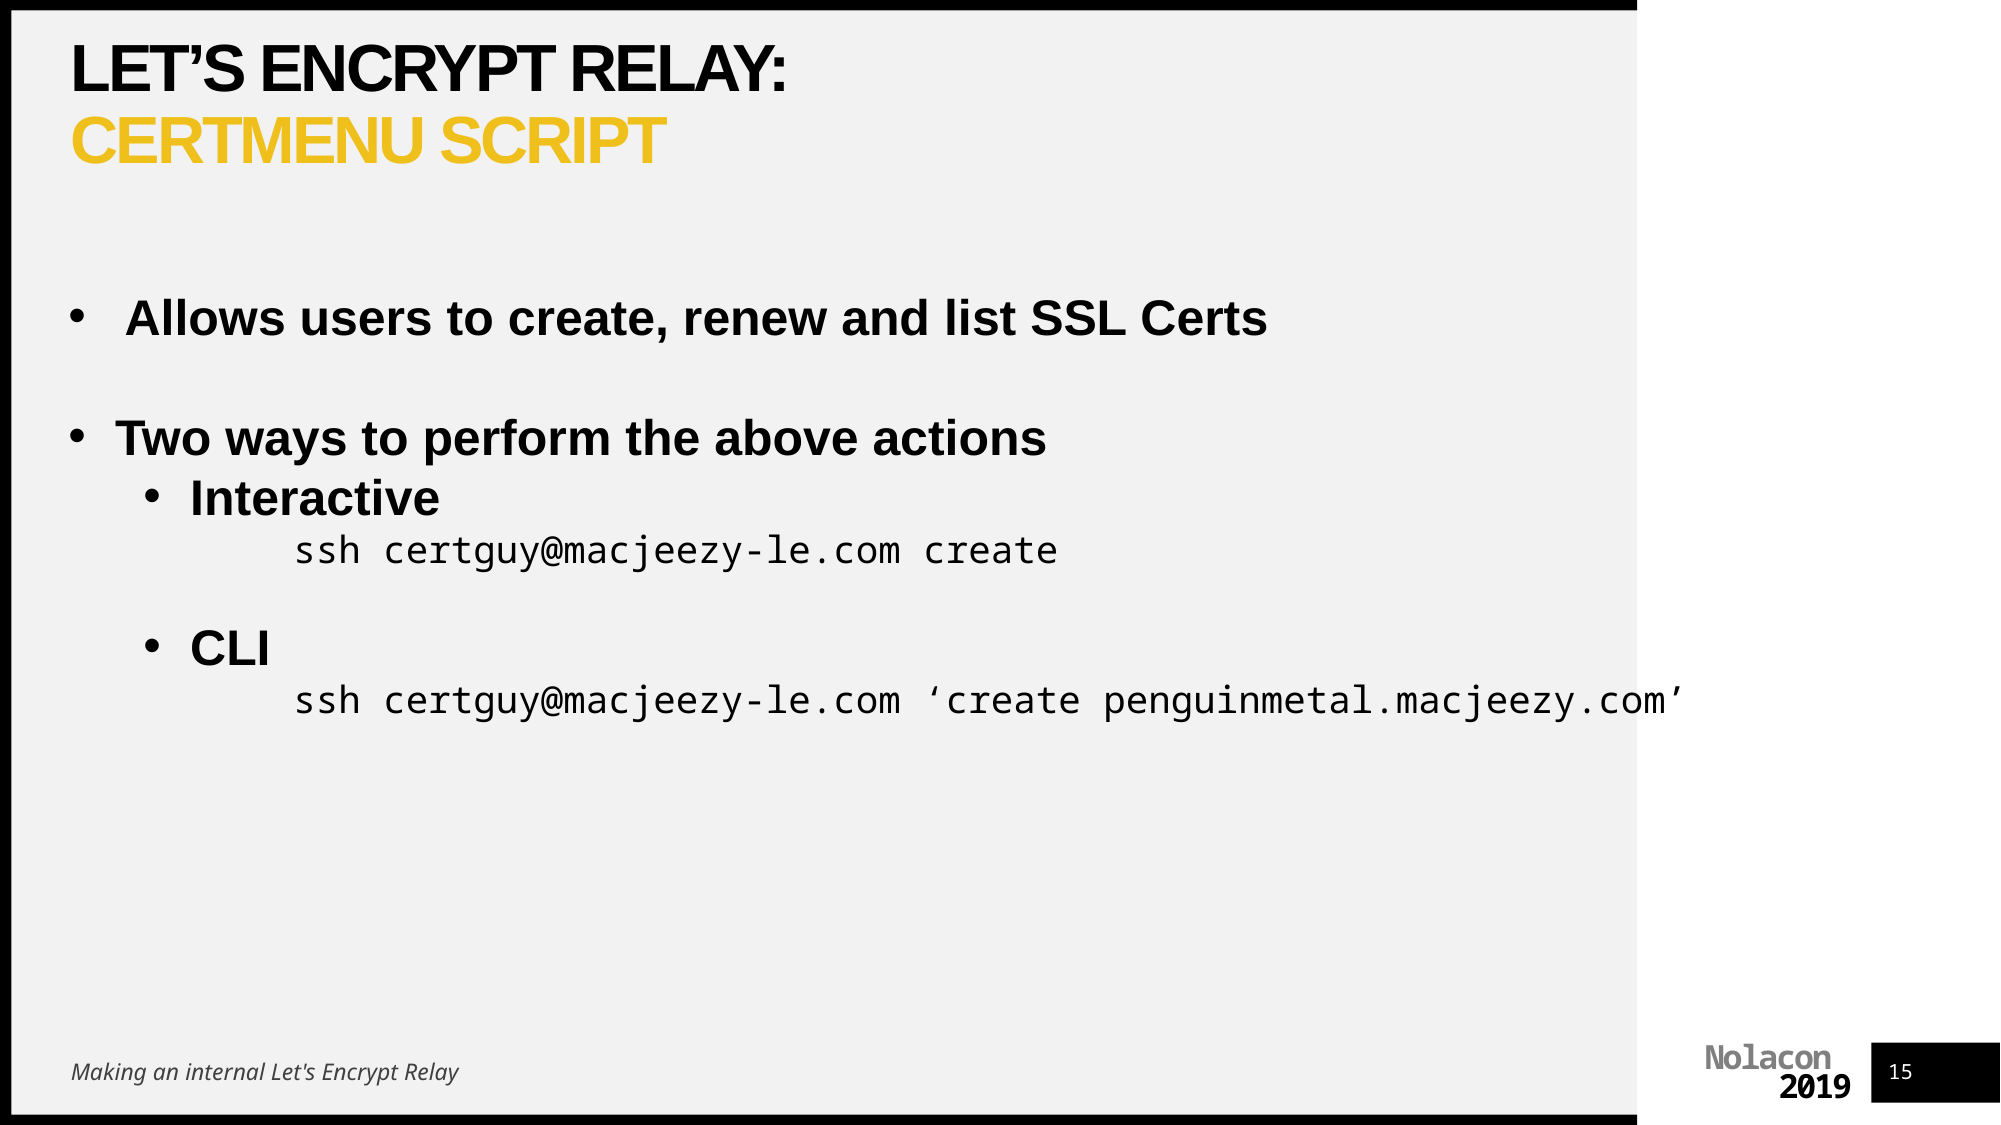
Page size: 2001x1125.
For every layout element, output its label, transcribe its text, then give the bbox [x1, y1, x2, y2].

footer Making an internal Let's Encrypt Relay [70, 1042, 746, 1103]
text_box Allows users to create, renew and list SSL Certs Two ways to perform the above actions Interactive ssh certguy@macjeezy-le.com create CLI ssh certguy@macjeezy-le.com ‘create penguinmetal.macjeezy.com’ [53, 278, 1878, 728]
slide_number 15 [1877, 1050, 1924, 1096]
title Let’s Encrypt Relay: Certmenu Script [70, 70, 1580, 142]
